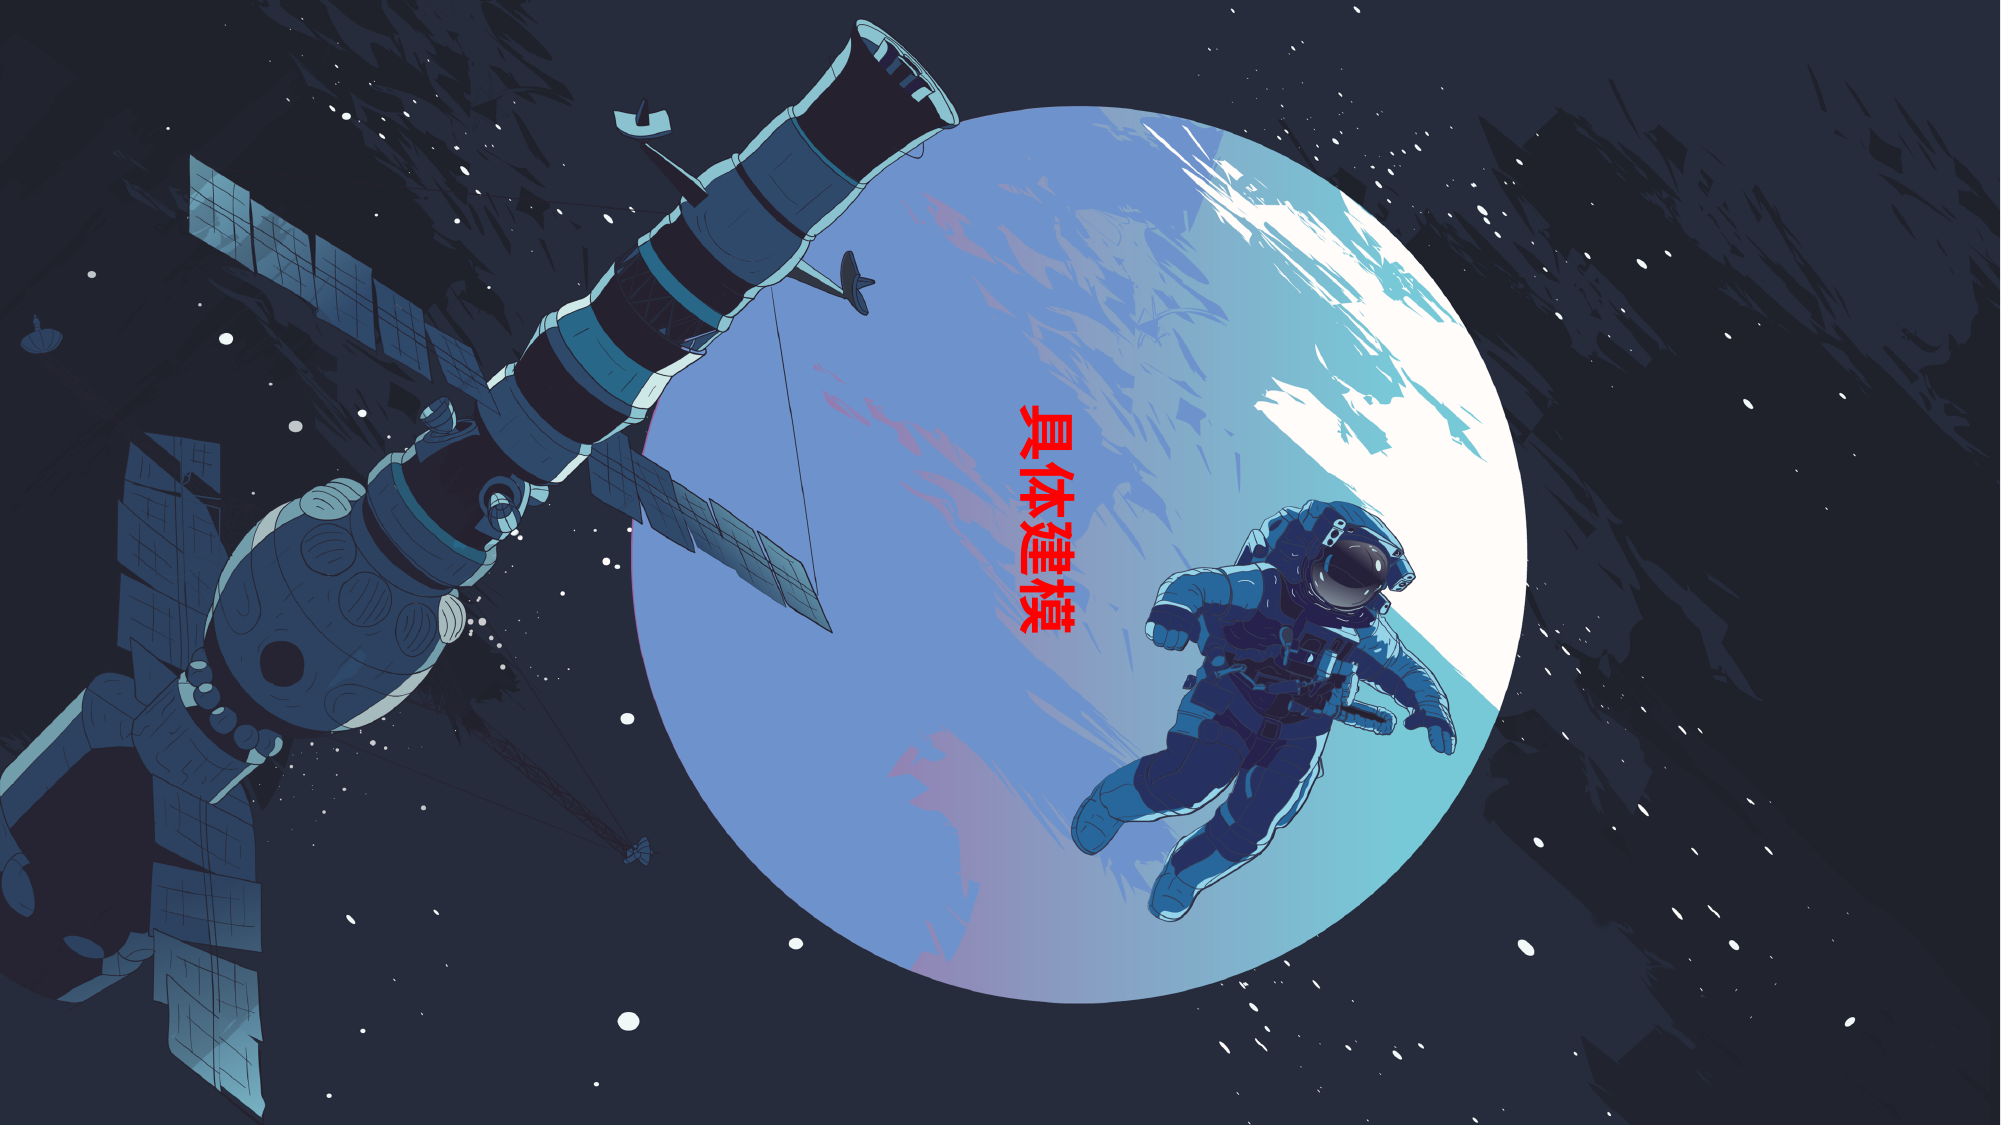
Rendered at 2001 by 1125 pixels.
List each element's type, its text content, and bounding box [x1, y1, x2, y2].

picture [0, 0, 2001, 1125]
text_box 具体建模 [989, 263, 1091, 776]
